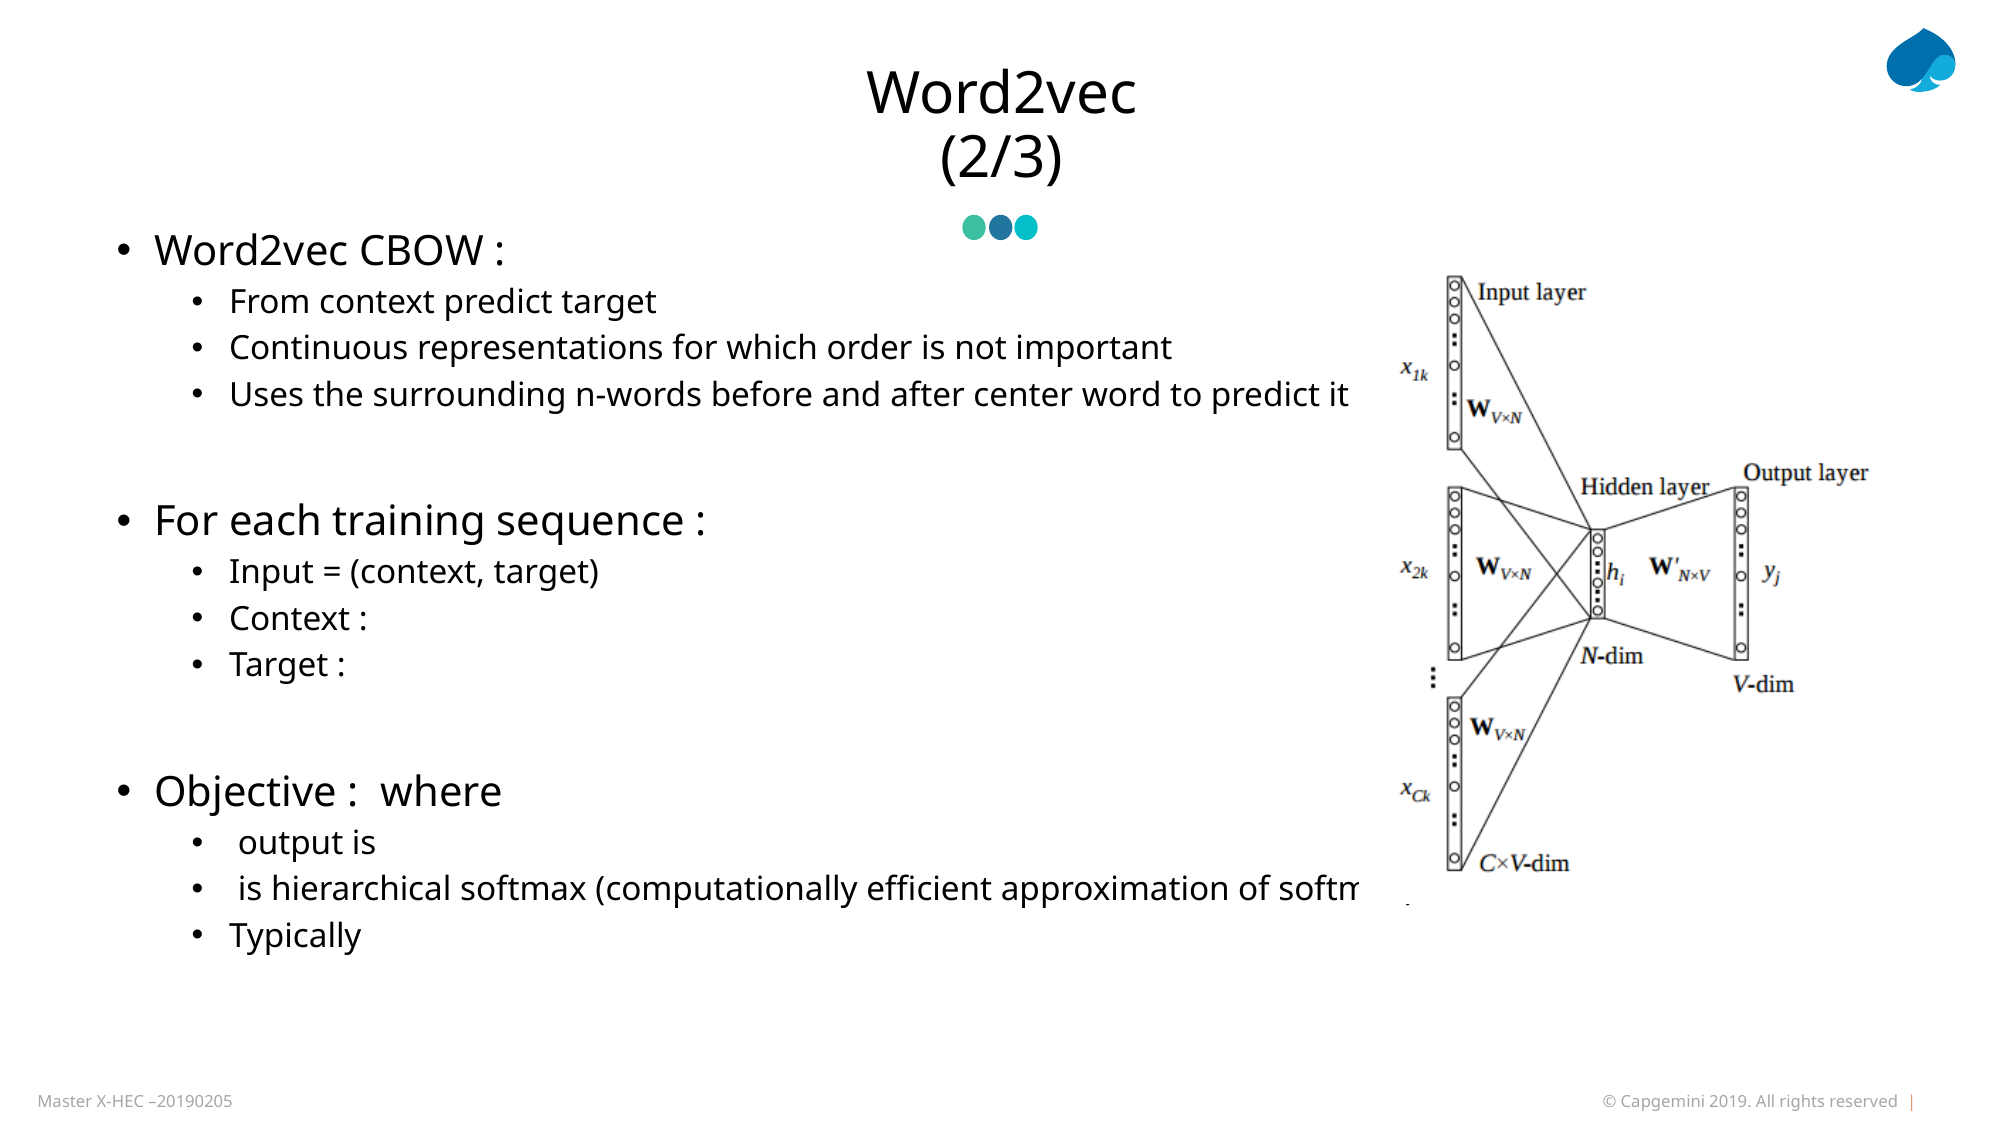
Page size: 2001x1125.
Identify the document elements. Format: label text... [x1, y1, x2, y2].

title Word2vec (2/3) [66, 40, 1937, 213]
picture [1359, 253, 1925, 904]
